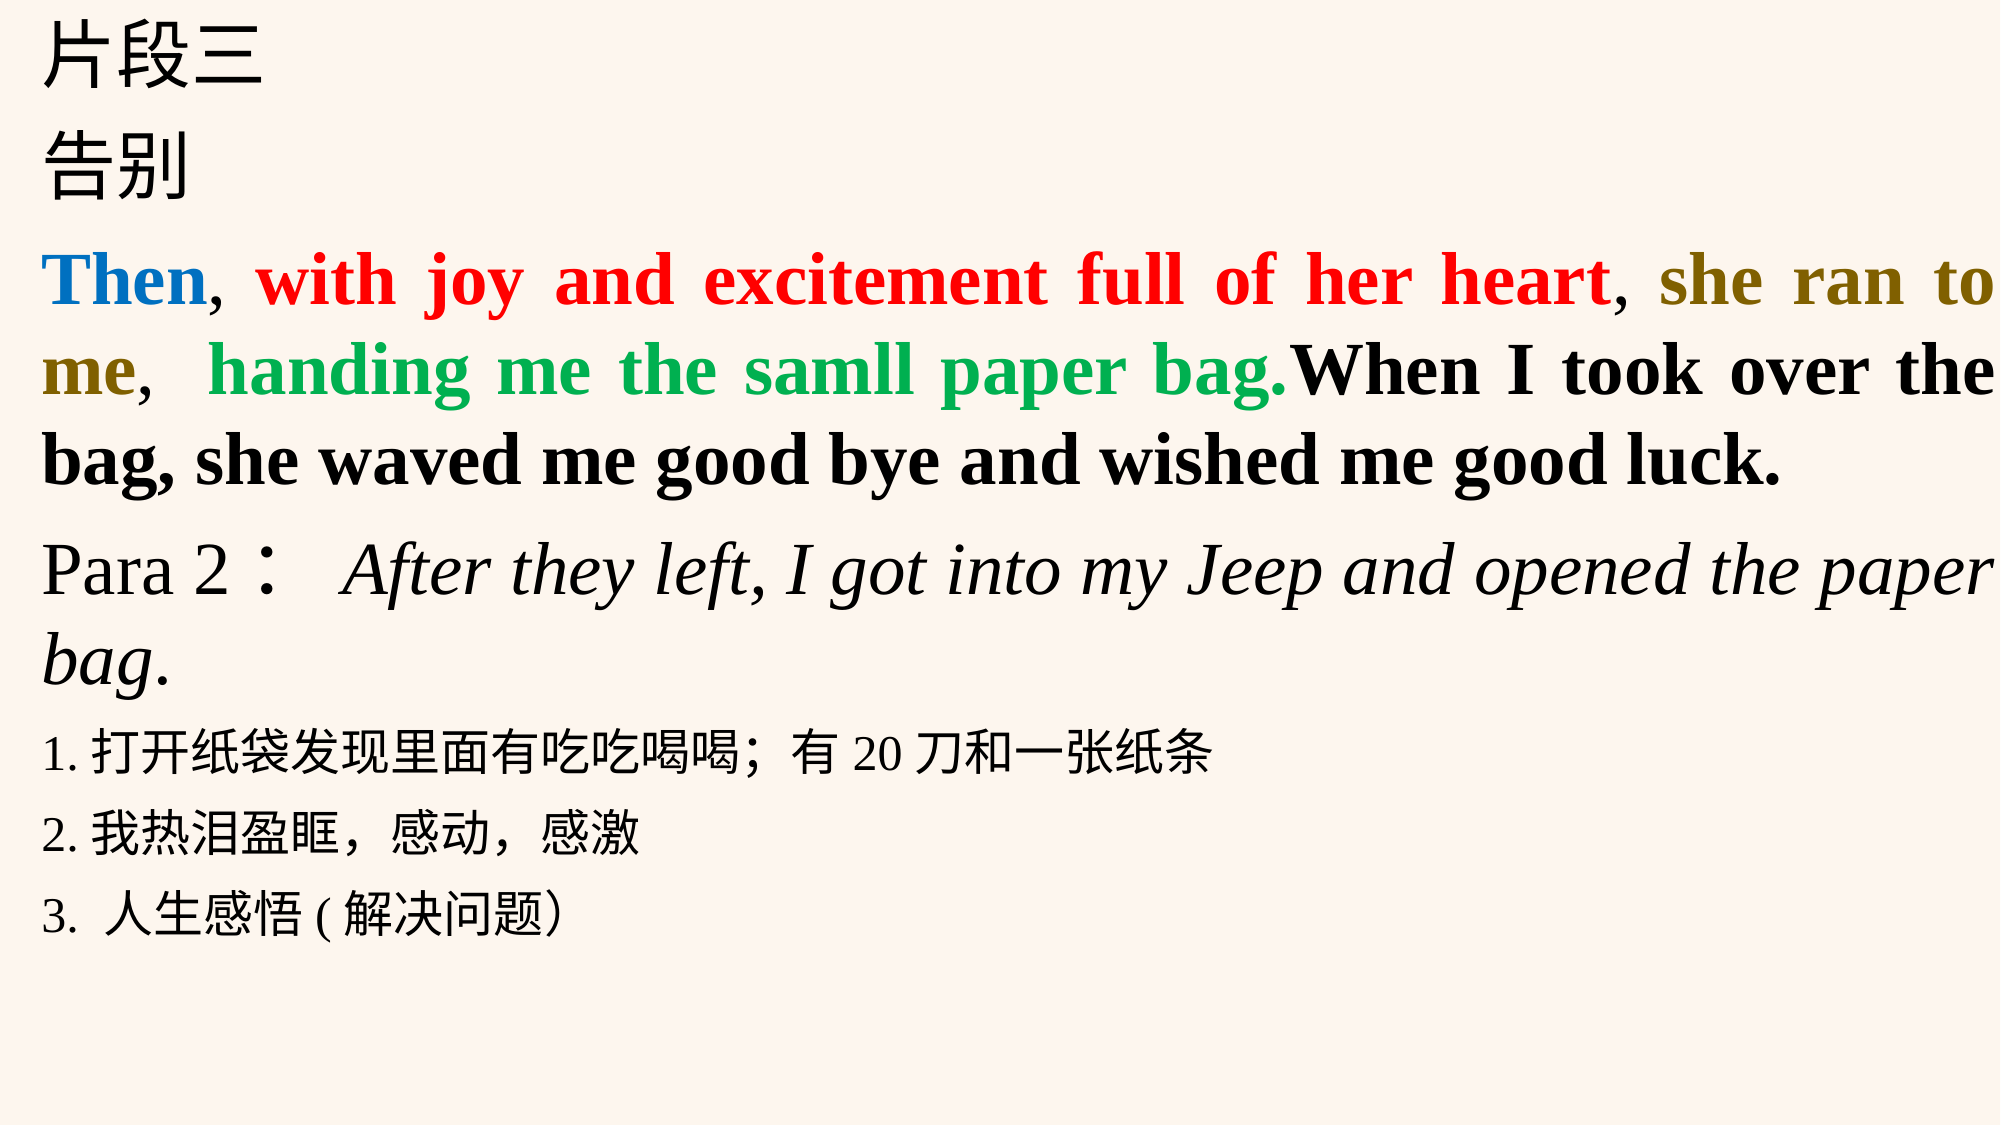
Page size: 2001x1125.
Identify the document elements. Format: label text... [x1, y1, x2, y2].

list 片段三 告别 Then, with joy and excitement full of her heart, she ran to me, handing me the samll paper bag.When I took over the bag, she waved me good bye and wished me good luck. Para 2：After they left, I got into my Jeep and opened the paper bag. 1.打开纸袋发现里面有吃吃喝喝；有20刀和一张纸条 2.我热泪盈眶，感动，感激 3. 人生感悟(解决问题） [0, 0, 2000, 1125]
